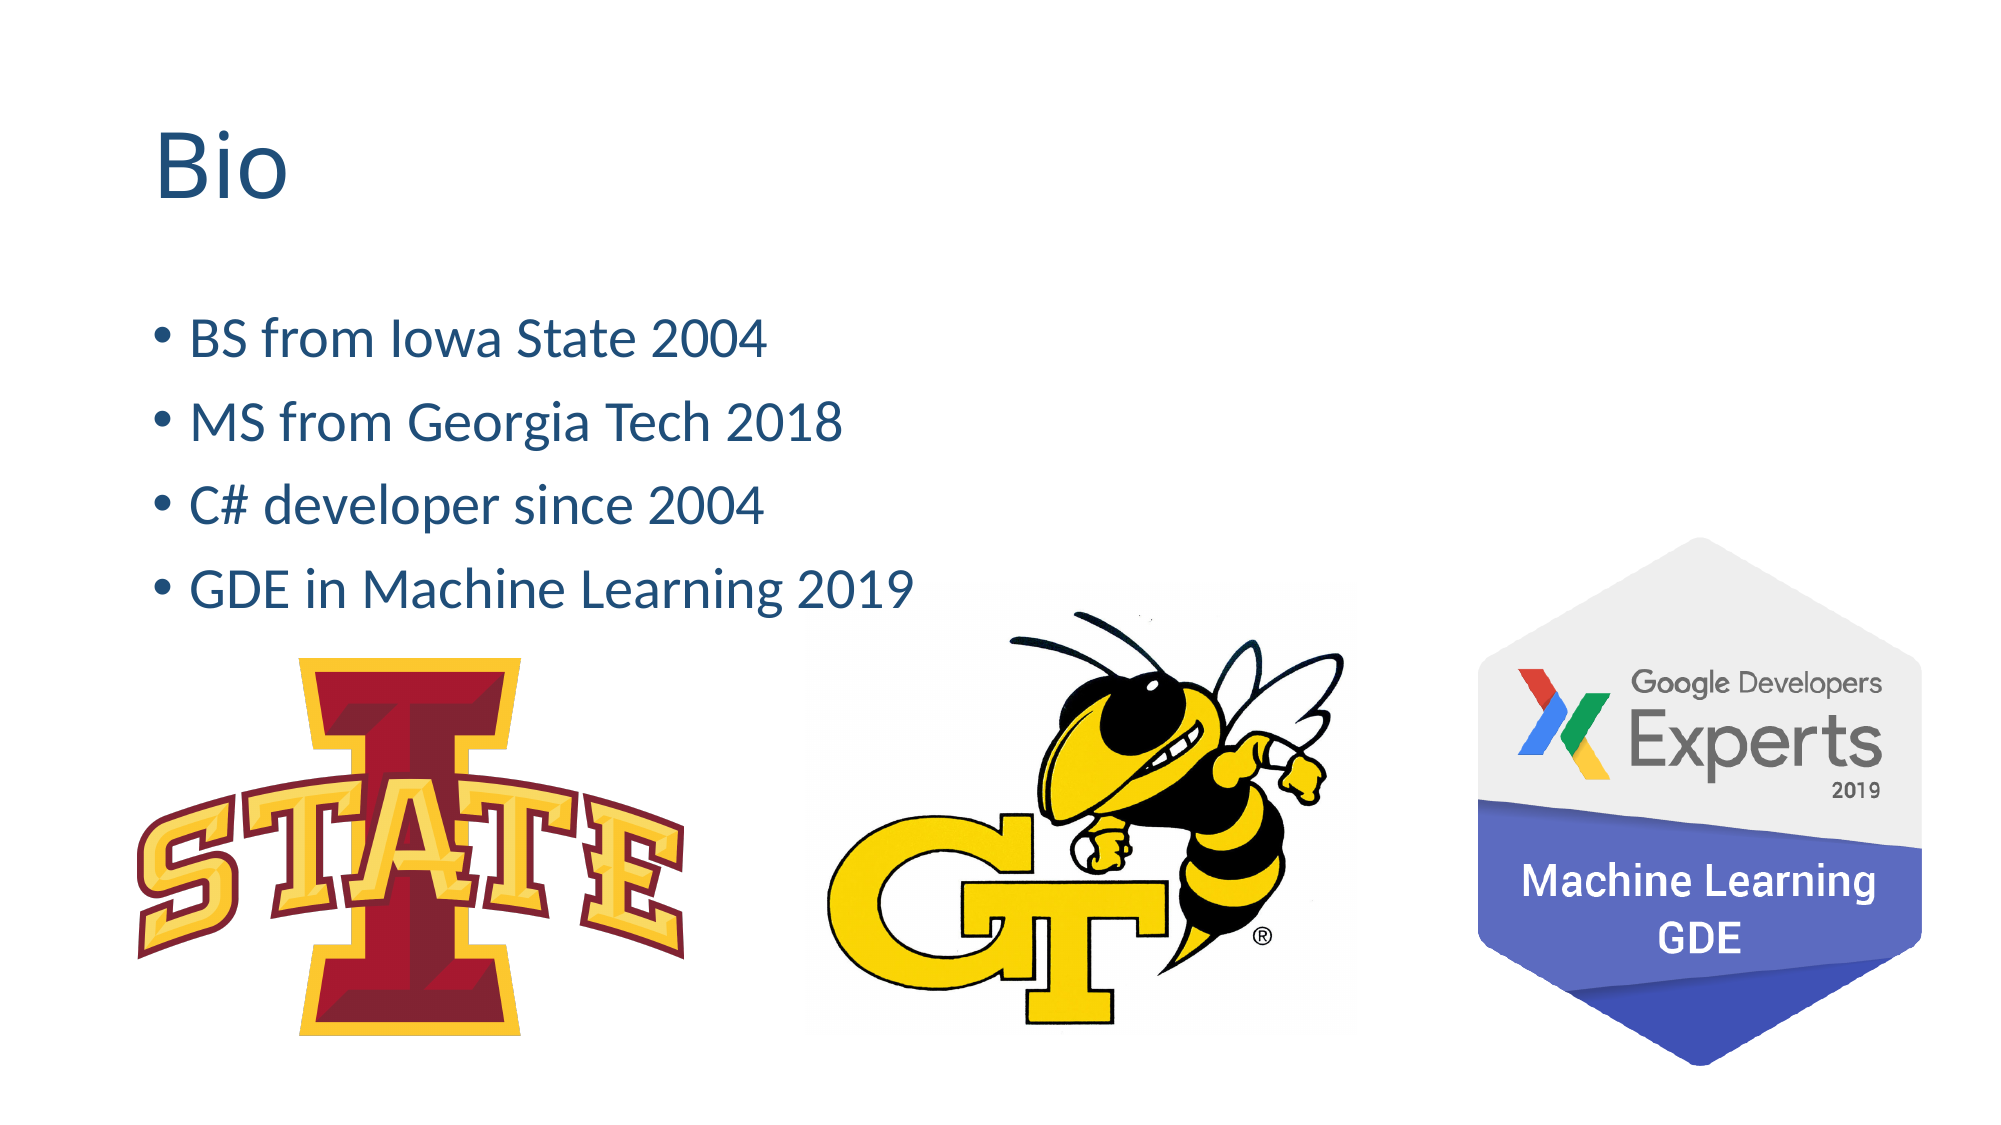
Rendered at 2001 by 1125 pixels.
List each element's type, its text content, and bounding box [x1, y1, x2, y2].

picture [1478, 537, 1922, 1066]
picture [805, 582, 1357, 1035]
title Bio [137, 59, 1863, 278]
picture [137, 658, 684, 1036]
list BS from Iowa State 2004 MS from Georgia Tech 2018 C# developer since 2004 GDE in Machine Learning 2019 [137, 299, 1863, 1014]
